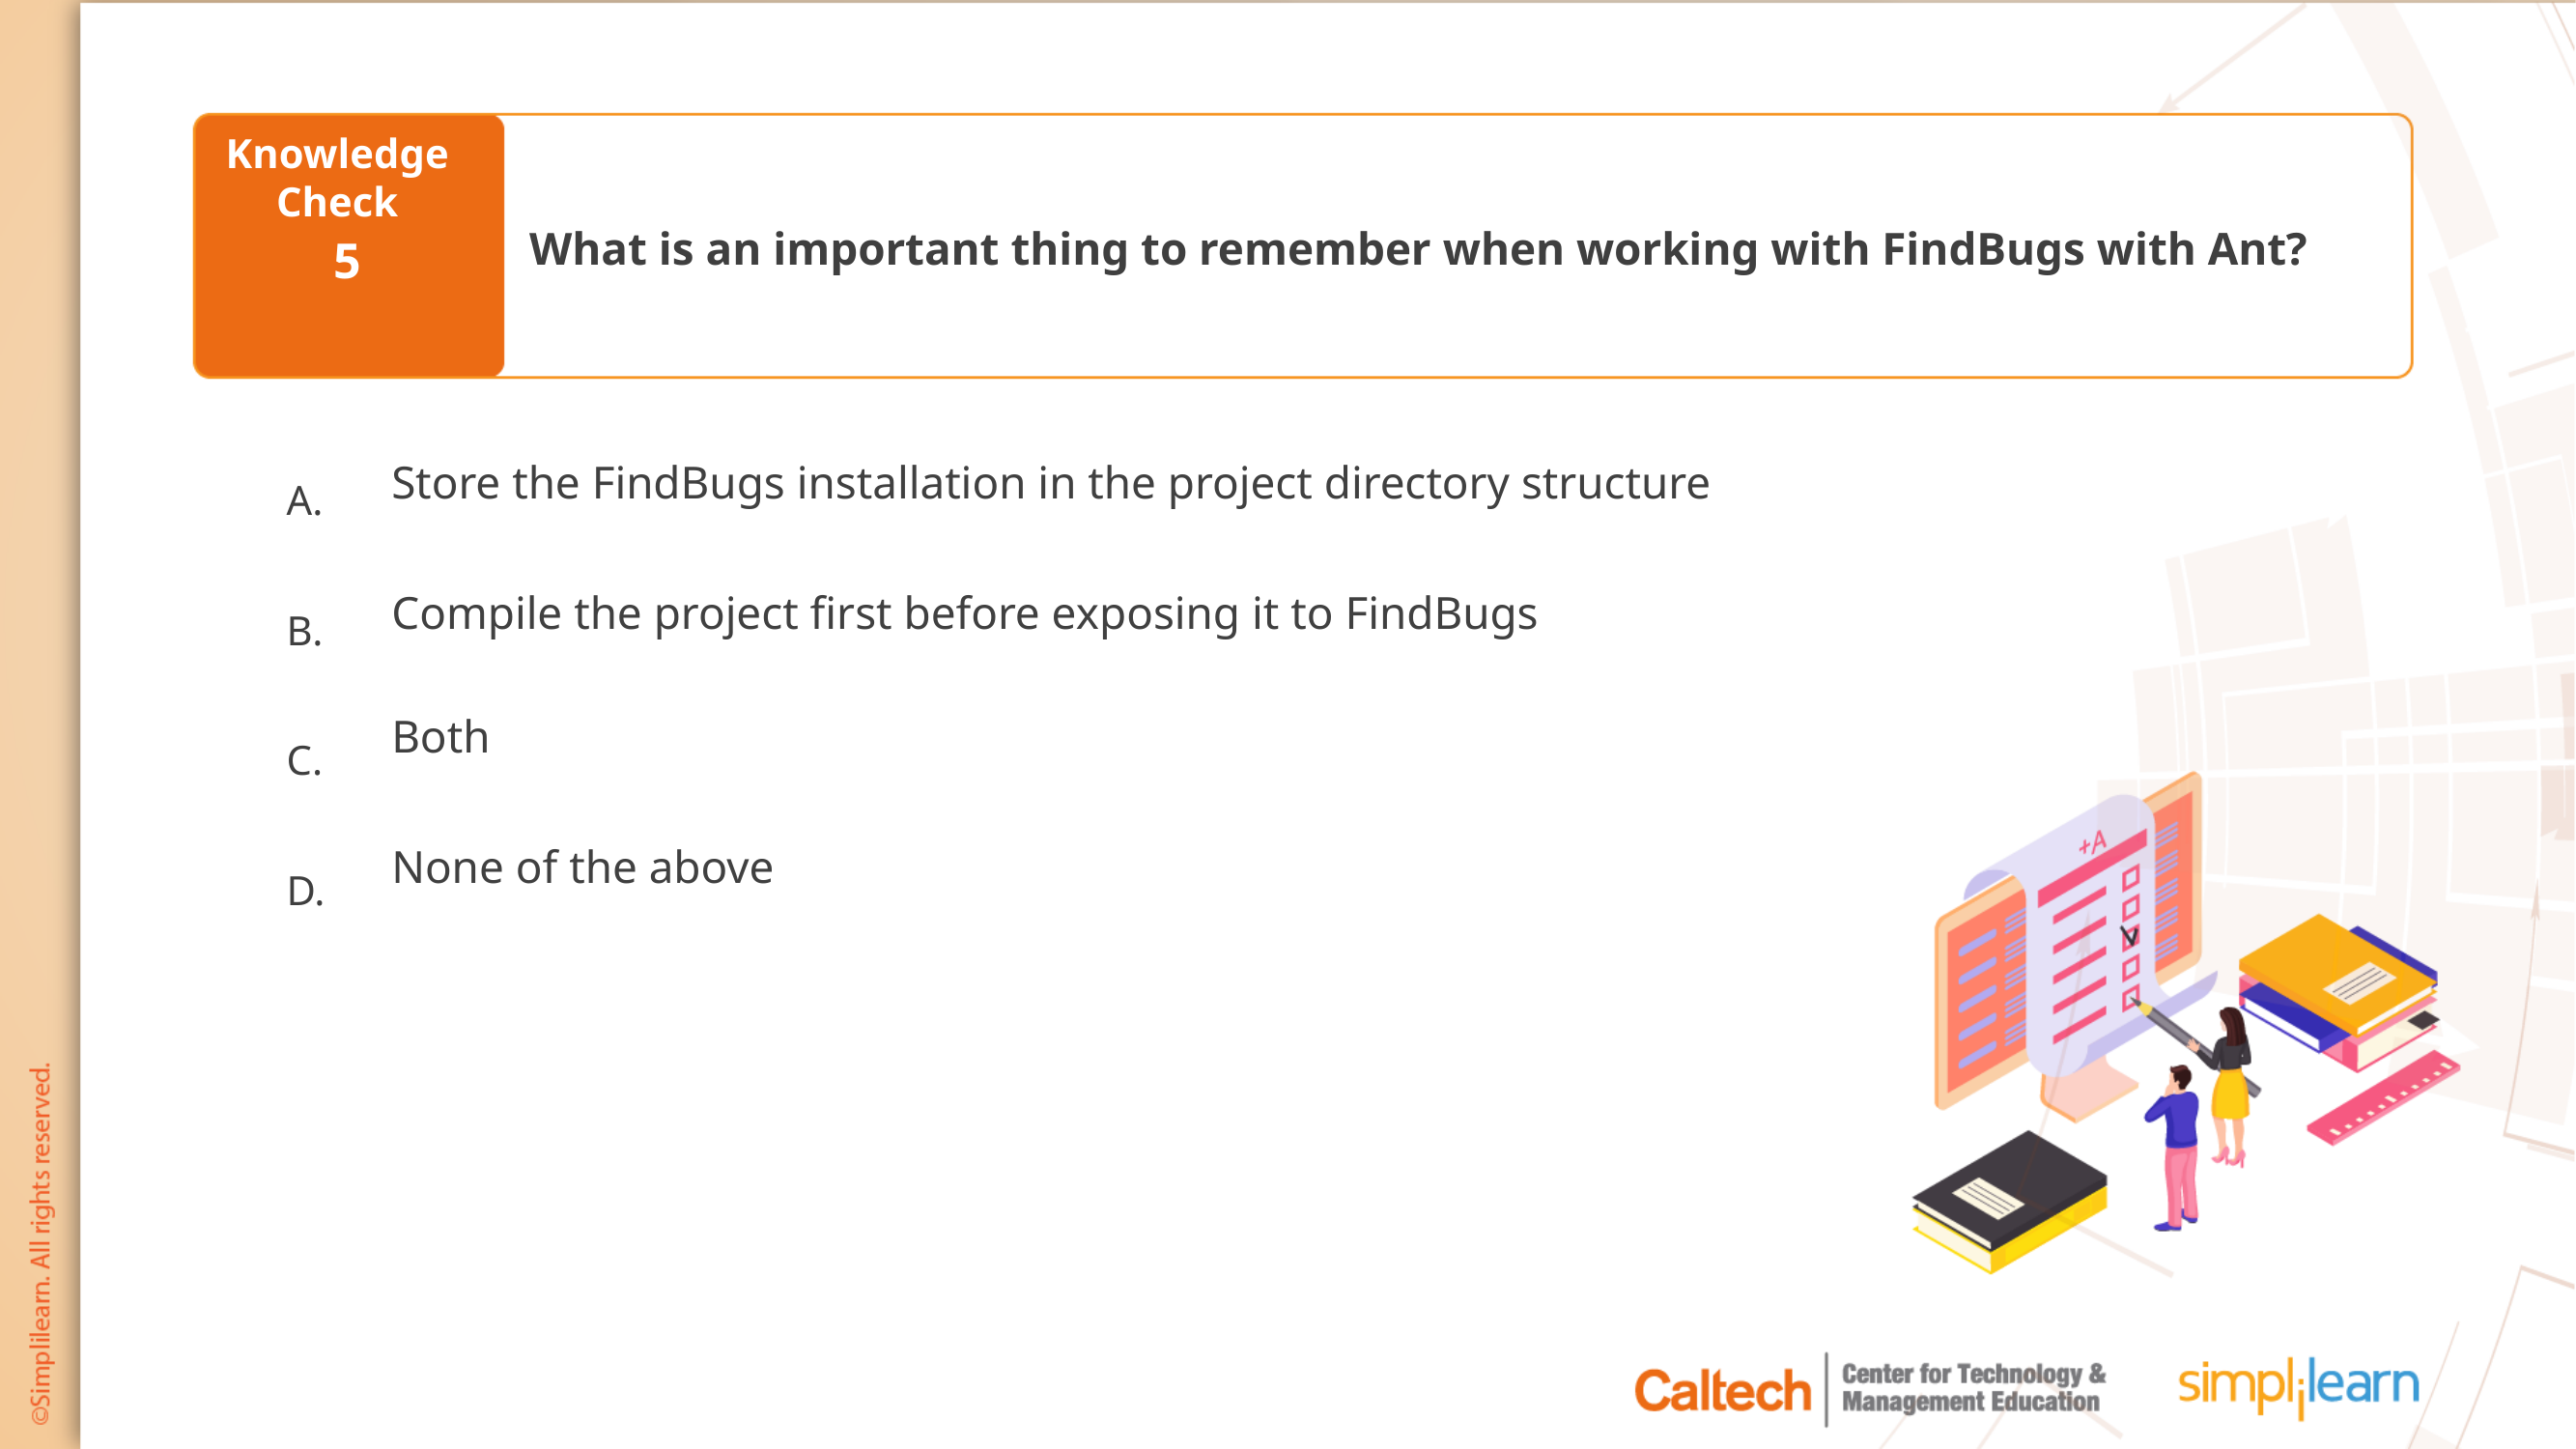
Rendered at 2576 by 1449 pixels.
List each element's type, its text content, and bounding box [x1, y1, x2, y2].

text_box 5 [212, 223, 483, 330]
list What is an important thing to remember when working with FindBugs with Ant? [515, 137, 2468, 364]
text_box Both [369, 715, 2152, 827]
picture [0, 0, 2576, 1449]
text_box None of the above [369, 844, 2152, 956]
text_box Store the FindBugs installation in the project directory structure [369, 460, 2152, 573]
text_box Compile the project first before exposing it to FindBugs [369, 590, 2152, 702]
